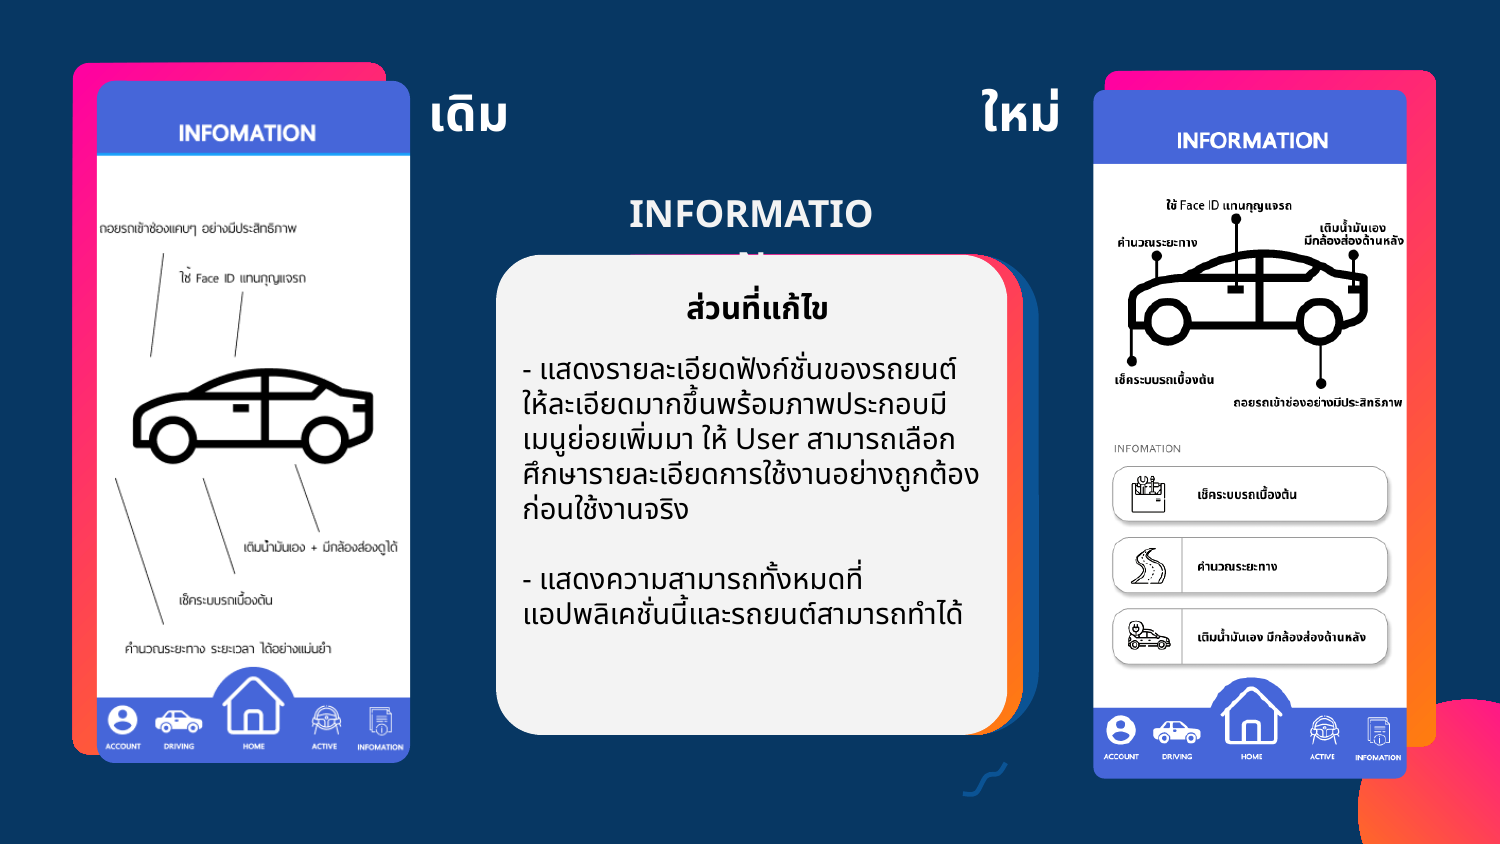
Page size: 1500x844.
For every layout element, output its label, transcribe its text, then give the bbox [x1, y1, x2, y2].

text_box [962, 762, 1006, 795]
text_box ส่วนที่แก้ไข [638, 267, 886, 335]
text_box - แสดงรายละเอียดฟังก์ชั่นของรถยนต์ให้ละเอียดมากขึ้นพร้อมภาพประกอบมีเมนูย่อยเพิ่มมา ให้ User สามารถเลือกศึกษารายละเอียดการใช้งานอย่างถูกต้องก่อนใช้งานจริง - แสดงความสามารถทั้งหมดที่ แอปพลิเคชั่นนี้และรถยนต์สามารถทำได้ [507, 335, 997, 716]
text_box [985, 255, 1039, 734]
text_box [411, 65, 1080, 245]
text_box [966, 254, 1023, 735]
picture [96, 80, 411, 764]
text_box [1358, 699, 1500, 844]
picture [1093, 89, 1407, 779]
text_box [496, 254, 1008, 735]
text_box [1104, 70, 1436, 747]
text_box [72, 62, 386, 755]
